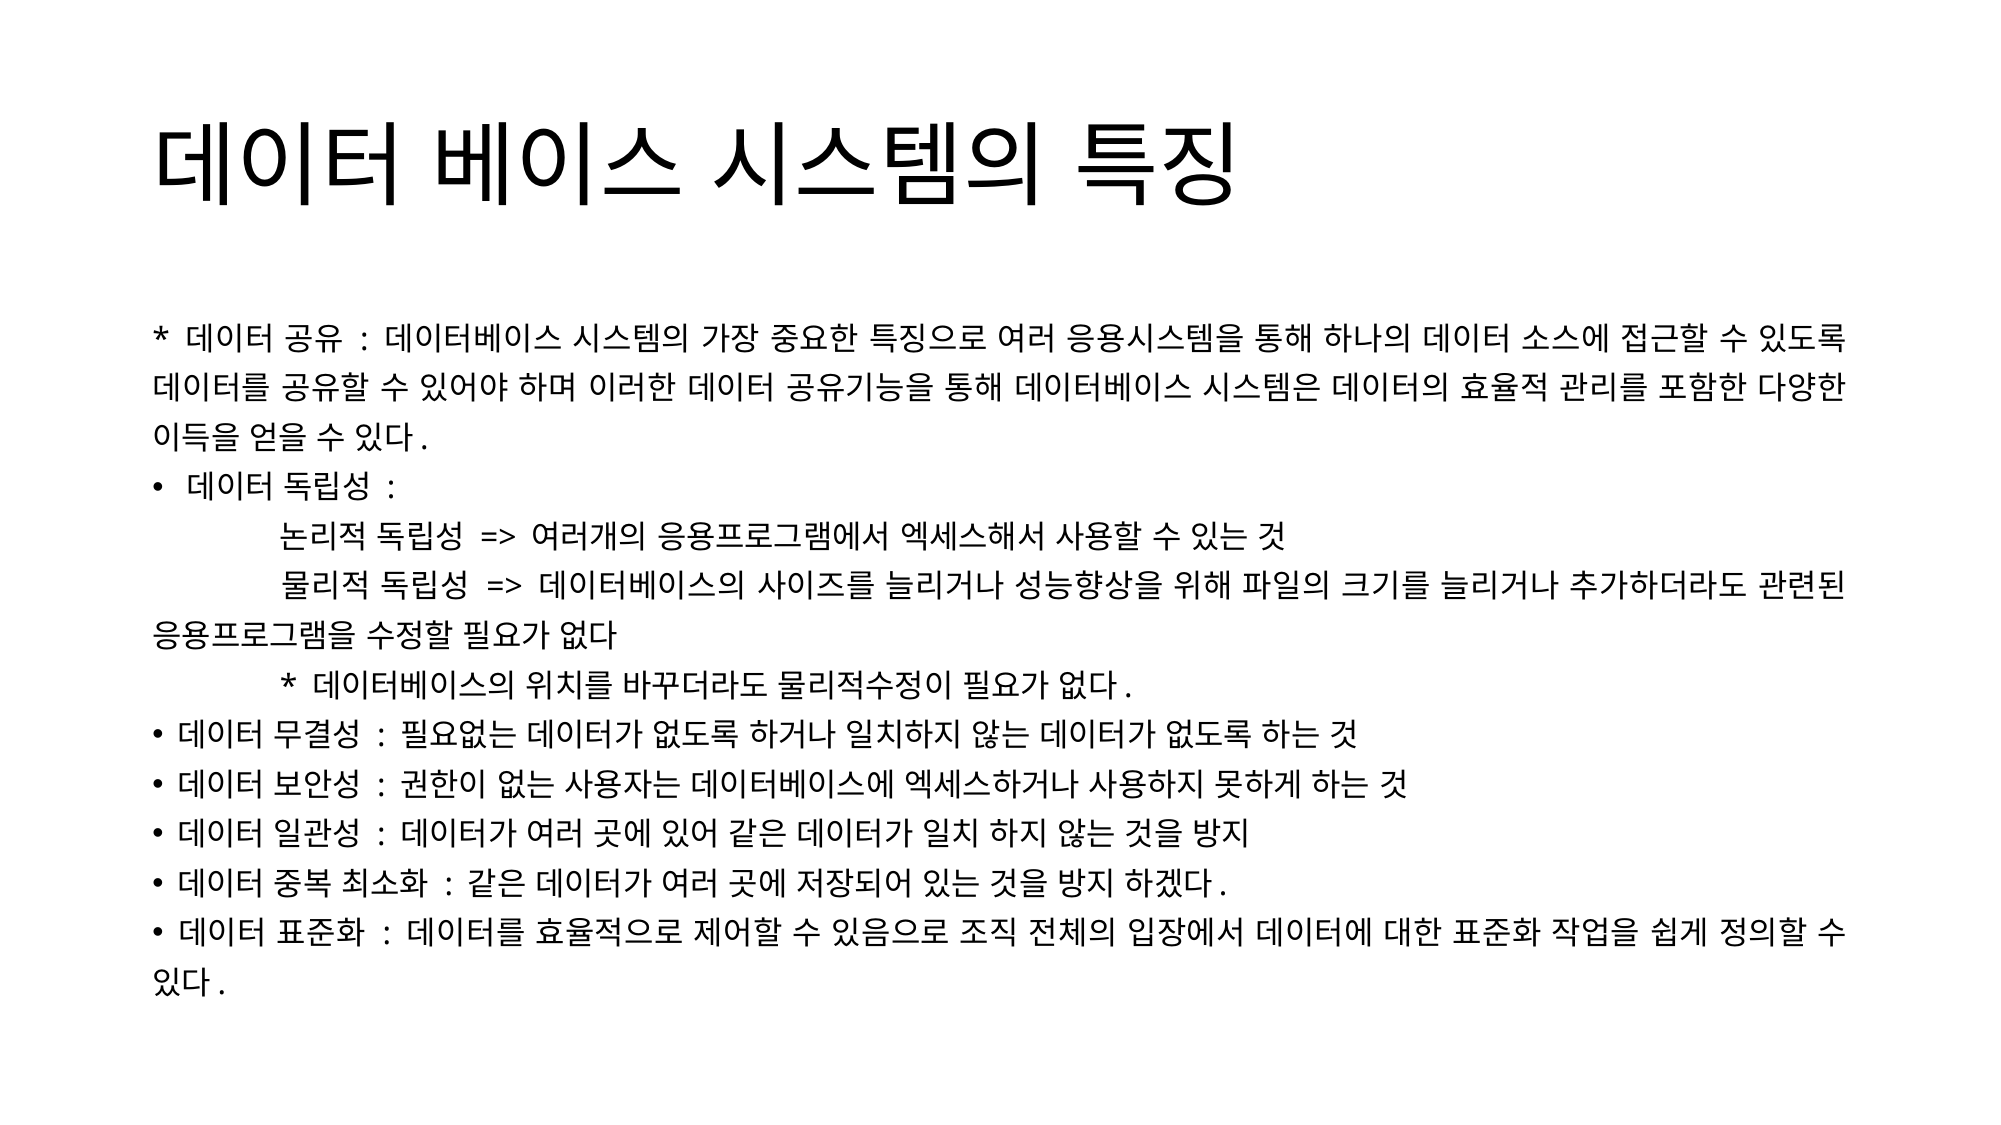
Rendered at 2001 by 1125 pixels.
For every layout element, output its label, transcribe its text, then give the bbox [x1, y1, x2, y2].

title 데이터 베이스 시스템의 특징 [137, 59, 1863, 278]
list * 데이터 공유 : 데이터베이스 시스템의 가장 중요한 특징으로 여러 응용시스템을 통해 하나의 데이터 소스에 접근할 수 있도록 데이터를 공유할 수 있어야 하며 이러한 데이터 공유기능을 통해 데이터베이스 시스템은 데이터의 효율적 관리를 포함한 다양한 이득을 얻을 수 있다. 데이터 독립성 : 논리적 독립성 => 여러개의 응용프로그램에서 엑세스해서 사용할 수 있는 것 물리적 독립성 => 데이터베이스의 사이즈를 늘리거나 성능향상을 위해 파일의 크기를 늘리거나 추가하더라도 관련된 응용프로그램을 수정할 필요가 없다 * 데이터베이스의 위치를 바꾸더라도 물리적수정이 필요가 없다. 데이터 무결성 : 필요없는 데이터가 없도록 하거나 일치하지 않는 데이터가 없도록 하는 것 데이터 보안성 : 권한이 없는 사용자는 데이터베이스에 엑세스하거나 사용하지 못하게 하는 것 데이터 일관성 : 데이터가 여러 곳에 있어 같은 데이터가 일치 하지 않는 것을 방지 데이터 중복 최소화 : 같은 데이터가 여러 곳에 저장되어 있는 것을 방지 하겠다. 데이터 표준화 : 데이터를 효율적으로 제어할 수 있음으로 조직 전체의 입장에서 데이터에 대한 표준화 작업을 쉽게 정의할 수 있다. [137, 299, 1863, 1014]
